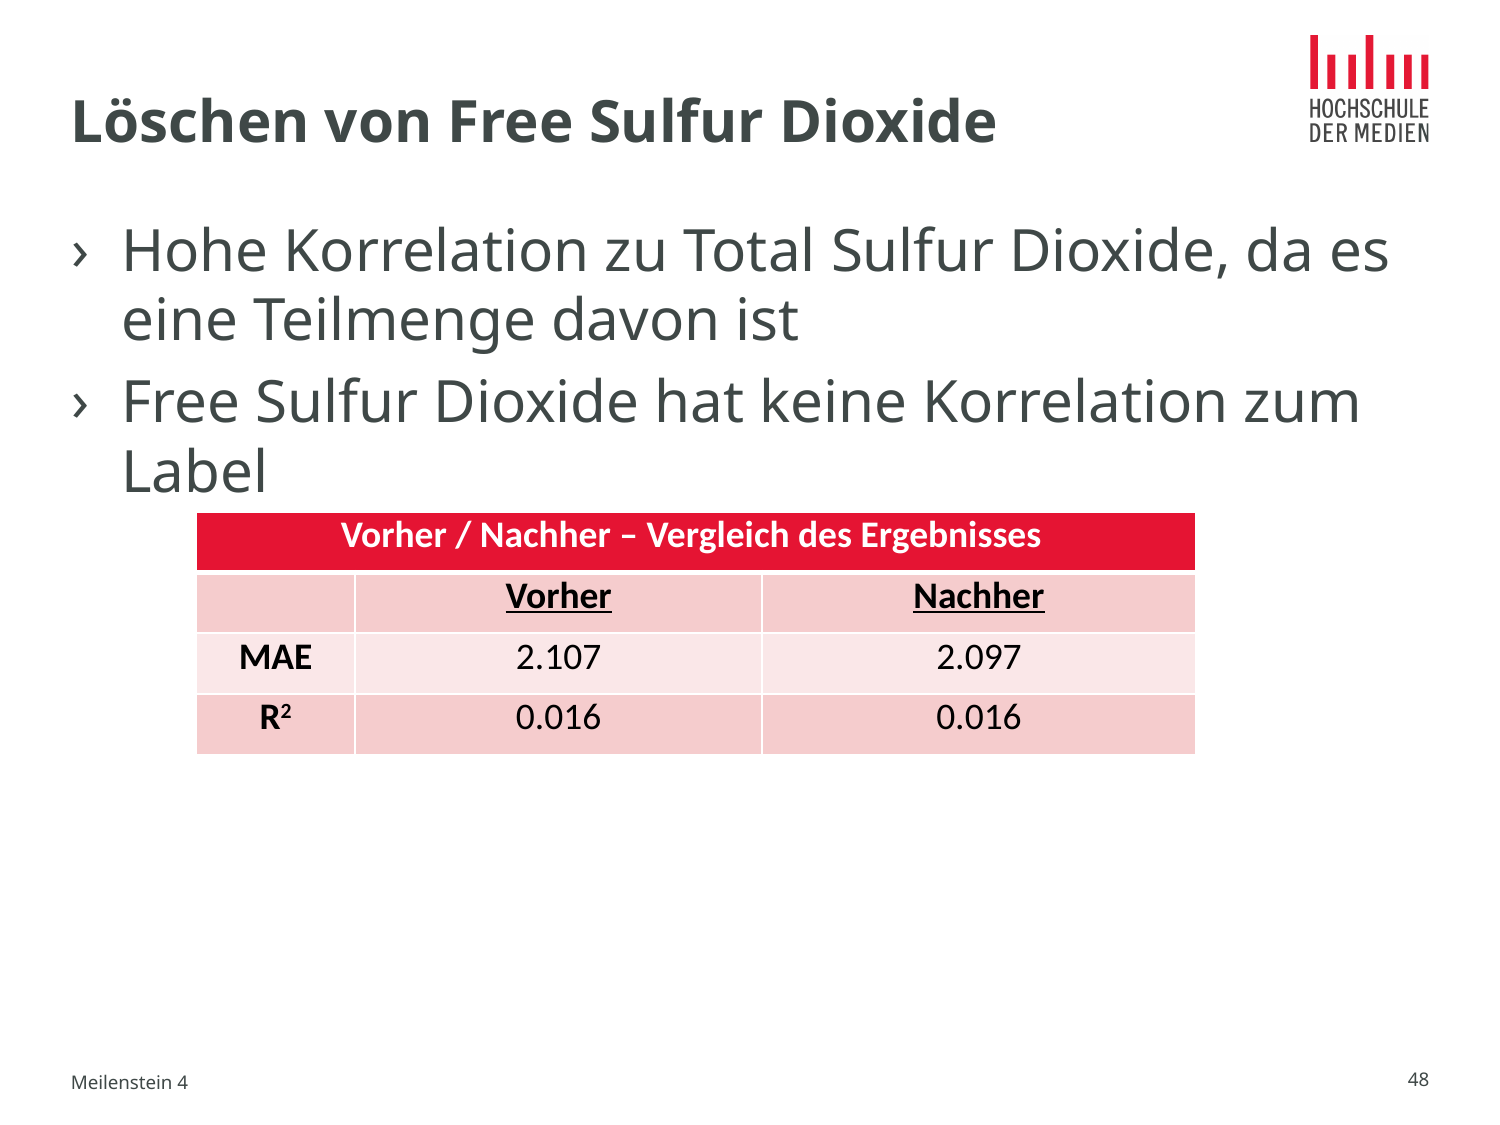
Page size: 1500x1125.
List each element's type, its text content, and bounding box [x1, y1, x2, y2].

table_cell 0.016 [763, 695, 1195, 754]
table_header Vorher / Nachher – Vergleich des Ergebnisses [197, 513, 1195, 570]
table_cell [197, 575, 354, 632]
list Hohe Korrelation zu Total Sulfur Dioxide, da es eine Teilmenge davon ist Free Sulfur Dioxide hat keine Korrelation zum Label [71, 212, 1429, 1055]
table_cell R2 [197, 695, 354, 754]
table_cell 0.016 [356, 695, 761, 754]
table_cell 2.107 [356, 634, 761, 693]
title Löschen von Free Sulfur Dioxide [70, 35, 1421, 155]
table_cell 2.097 [763, 634, 1195, 693]
table_cell Nachher [763, 575, 1195, 632]
table_cell Vorher [356, 575, 761, 632]
table_cell MAE [197, 634, 354, 693]
